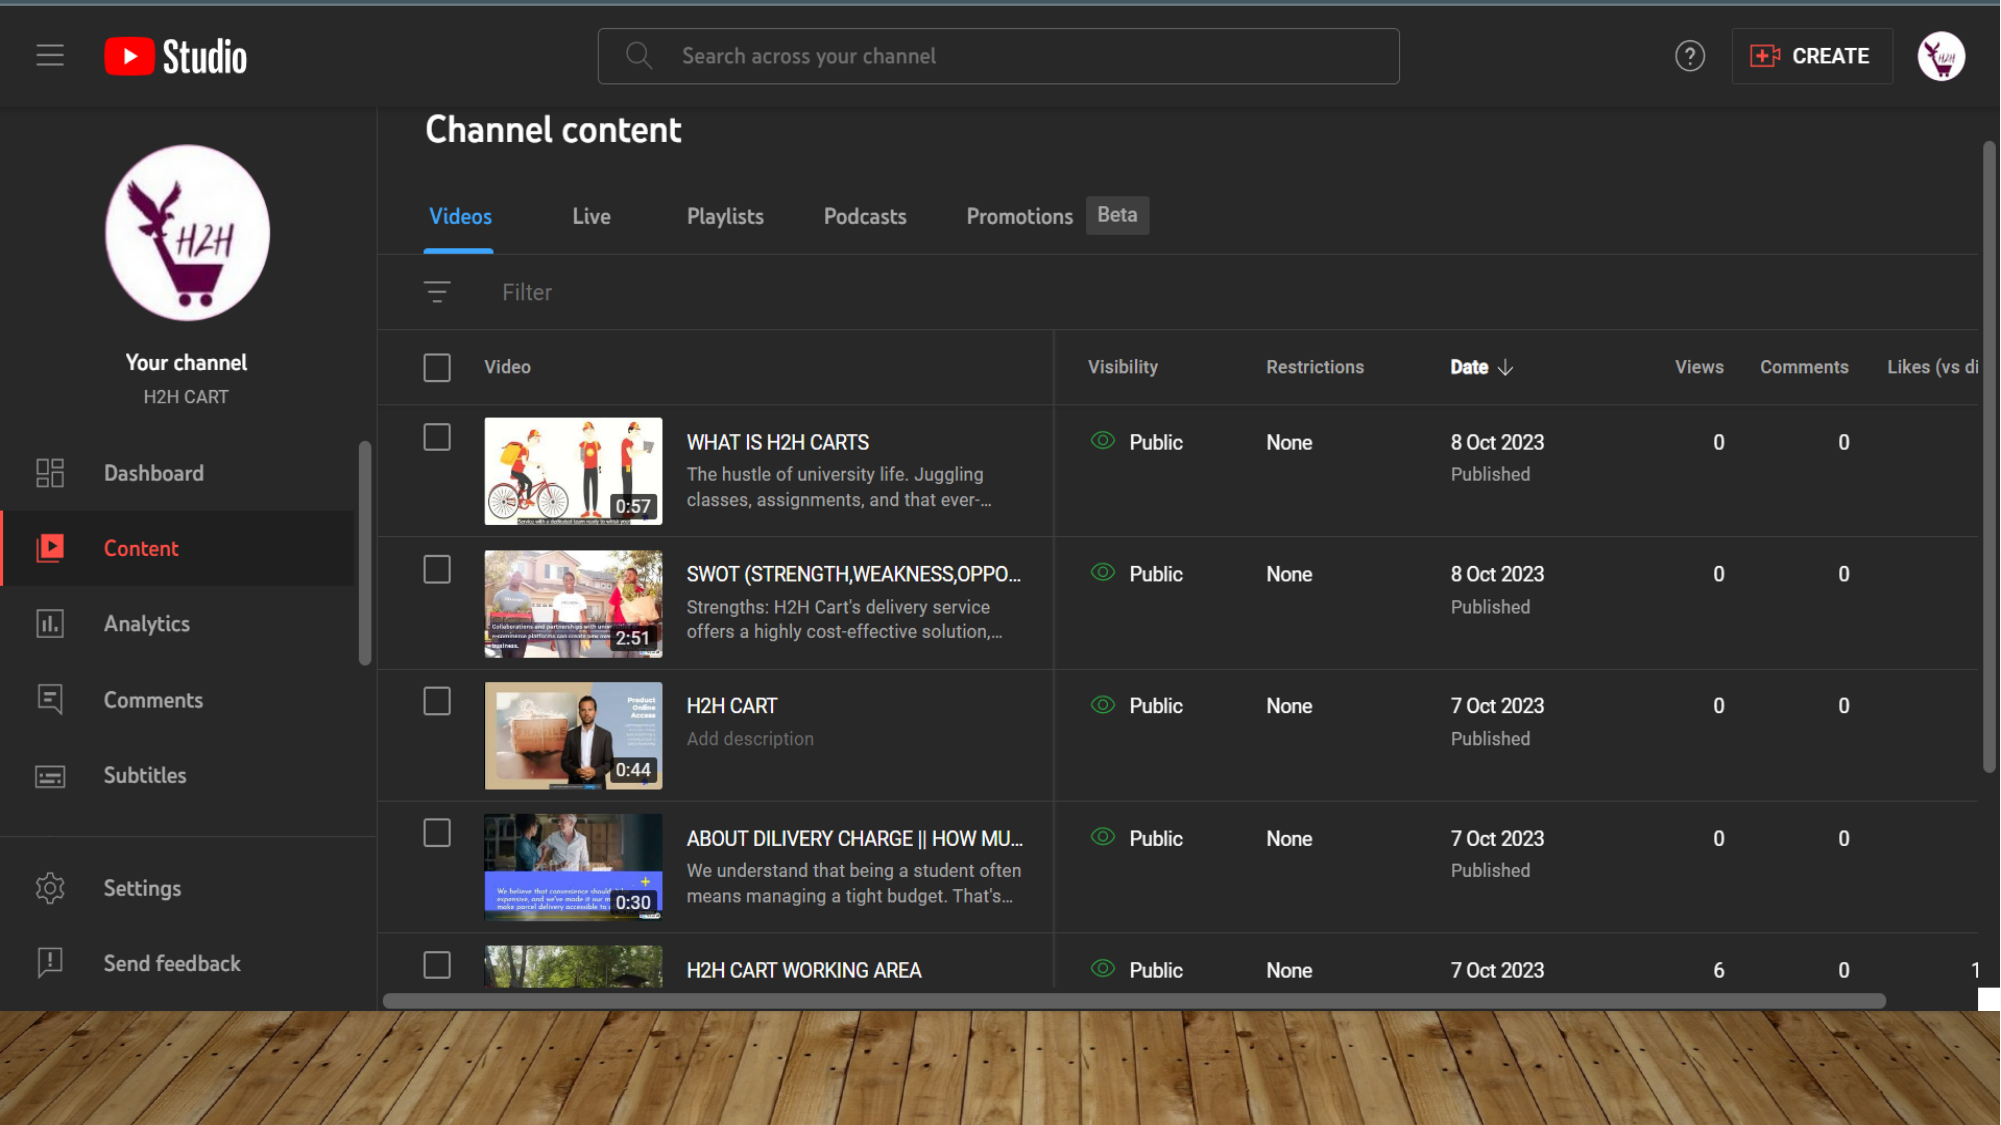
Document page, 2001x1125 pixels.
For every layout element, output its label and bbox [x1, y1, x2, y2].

picture [0, 1011, 2000, 1125]
list [0, 0, 2000, 1011]
